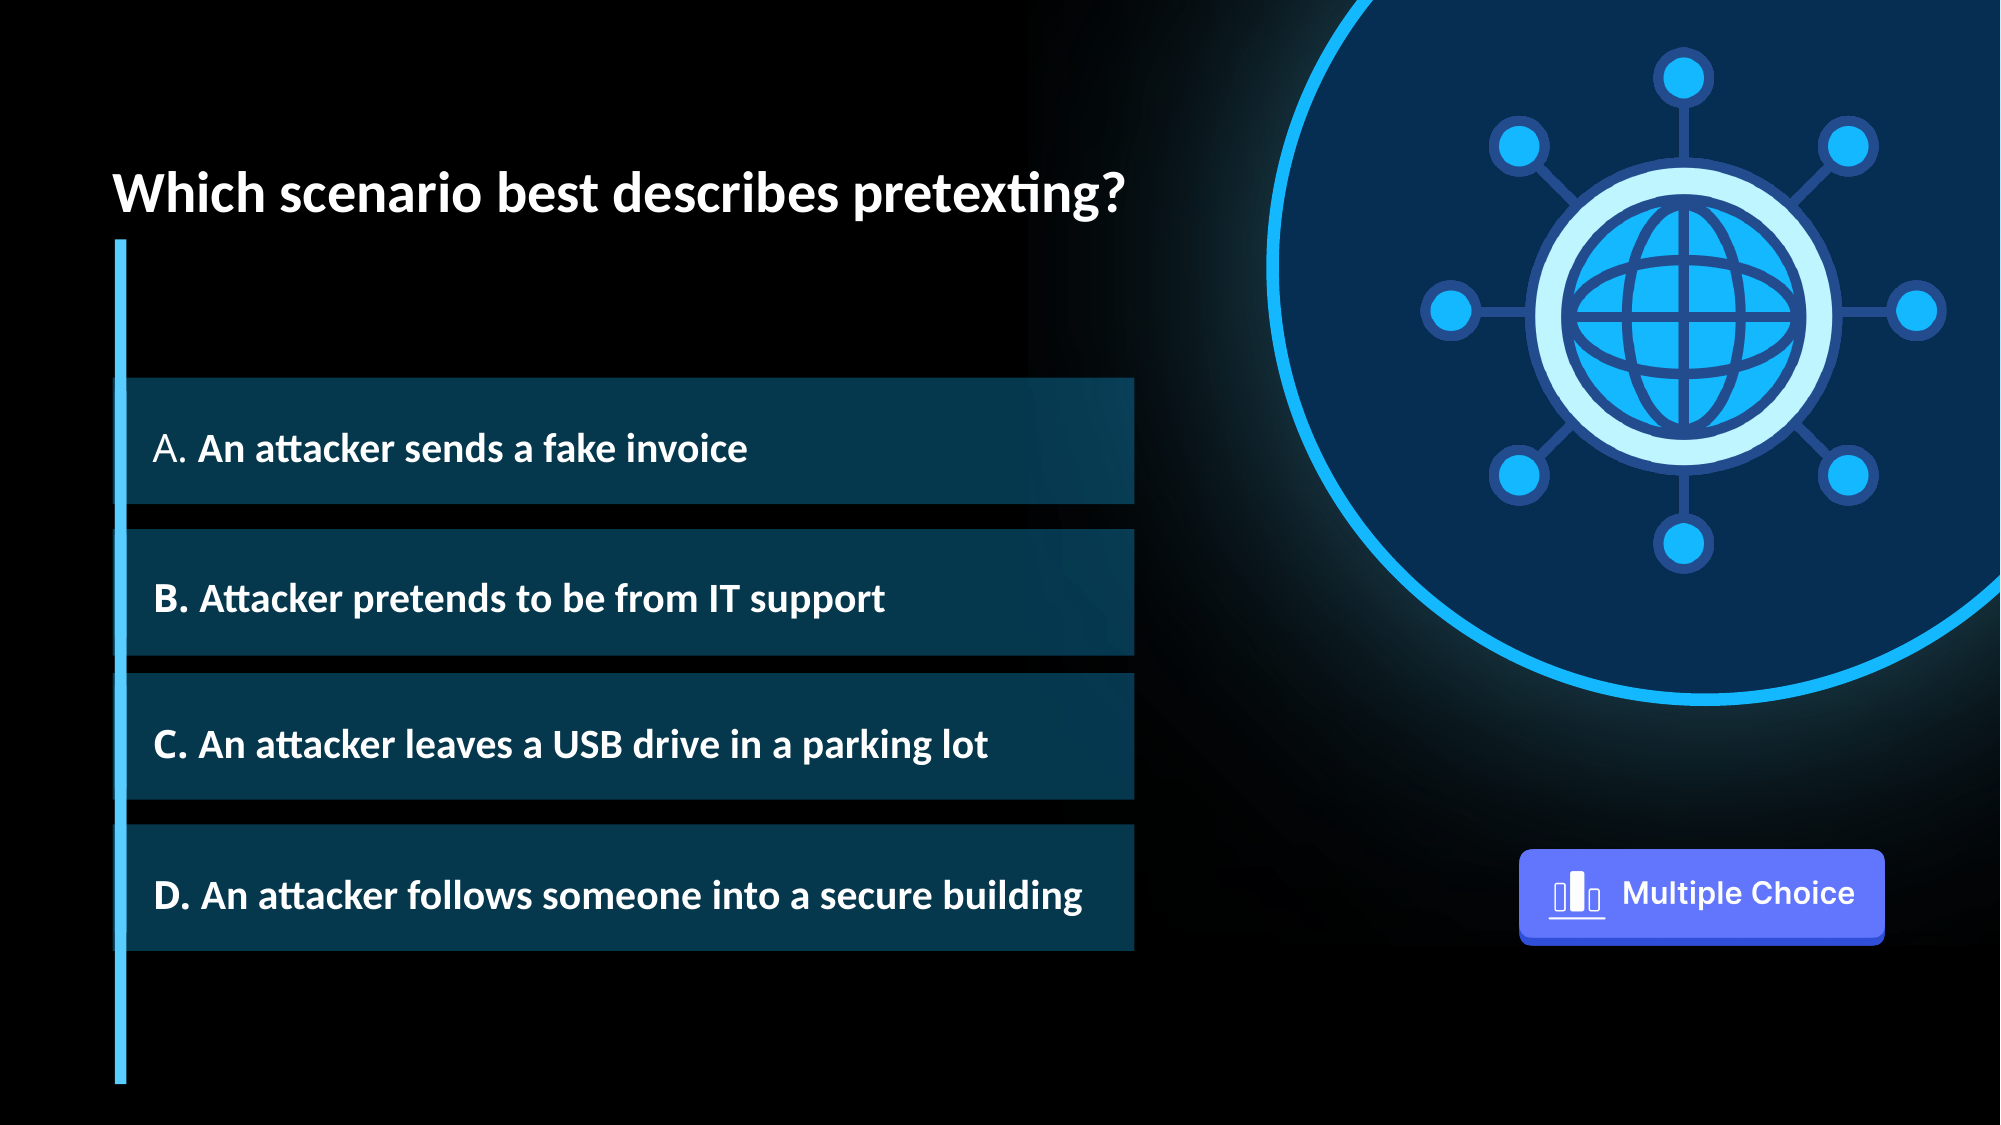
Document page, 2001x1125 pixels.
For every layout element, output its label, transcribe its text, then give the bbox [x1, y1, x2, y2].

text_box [112, 672, 1135, 800]
text_box Which scenario best describes pretexting? [112, 151, 1135, 225]
picture [1519, 849, 1885, 946]
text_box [112, 824, 1135, 952]
text_box [1027, 0, 2000, 945]
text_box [112, 528, 1135, 656]
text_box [112, 377, 1135, 505]
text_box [1272, 0, 2000, 700]
